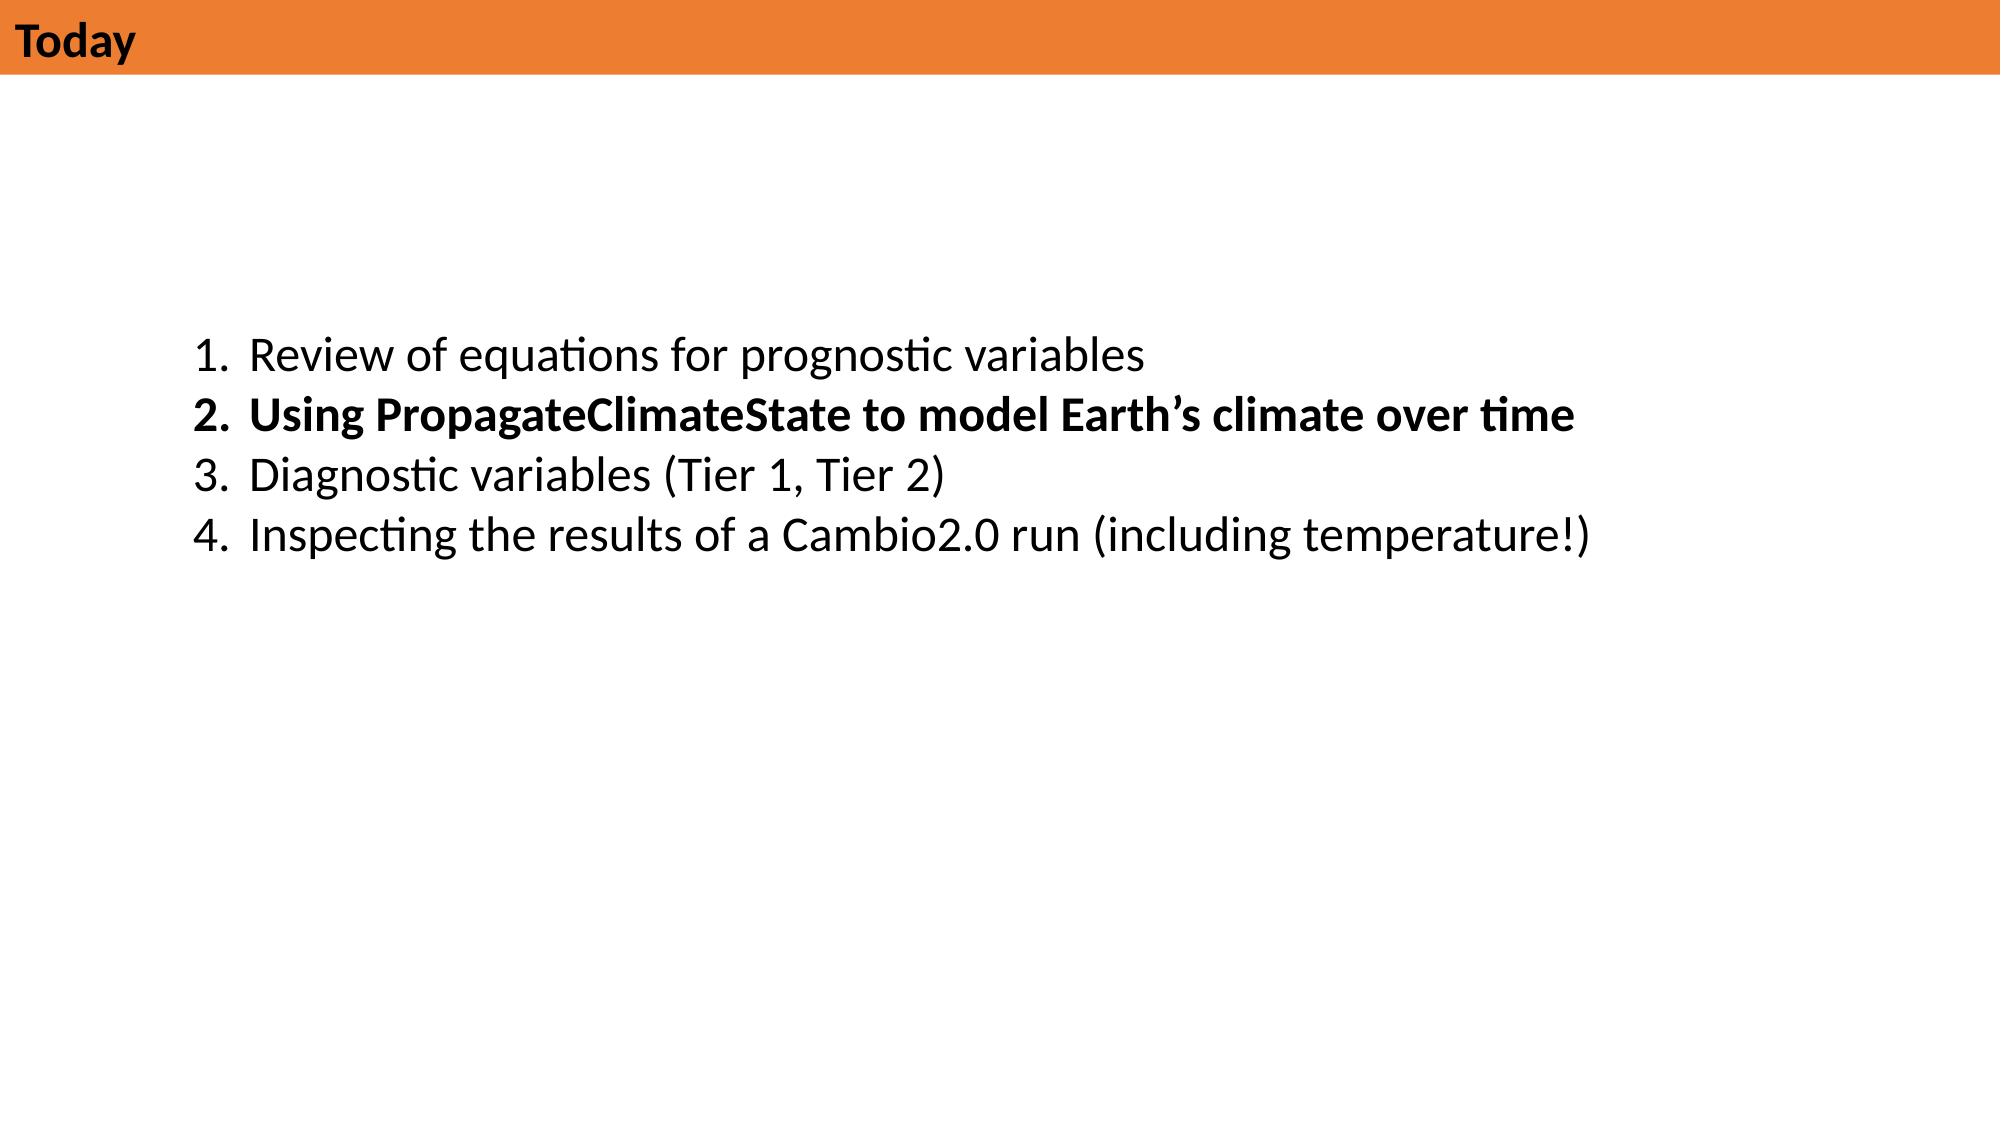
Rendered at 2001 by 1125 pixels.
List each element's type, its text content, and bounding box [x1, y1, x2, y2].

text_box Review of equations for prognostic variables Using PropagateClimateState to model Earth’s climate over time Diagnostic variables (Tier 1, Tier 2) Inspecting the results of a Cambio2.0 run (including temperature!) [178, 313, 1759, 569]
text_box Today [0, 0, 2000, 75]
